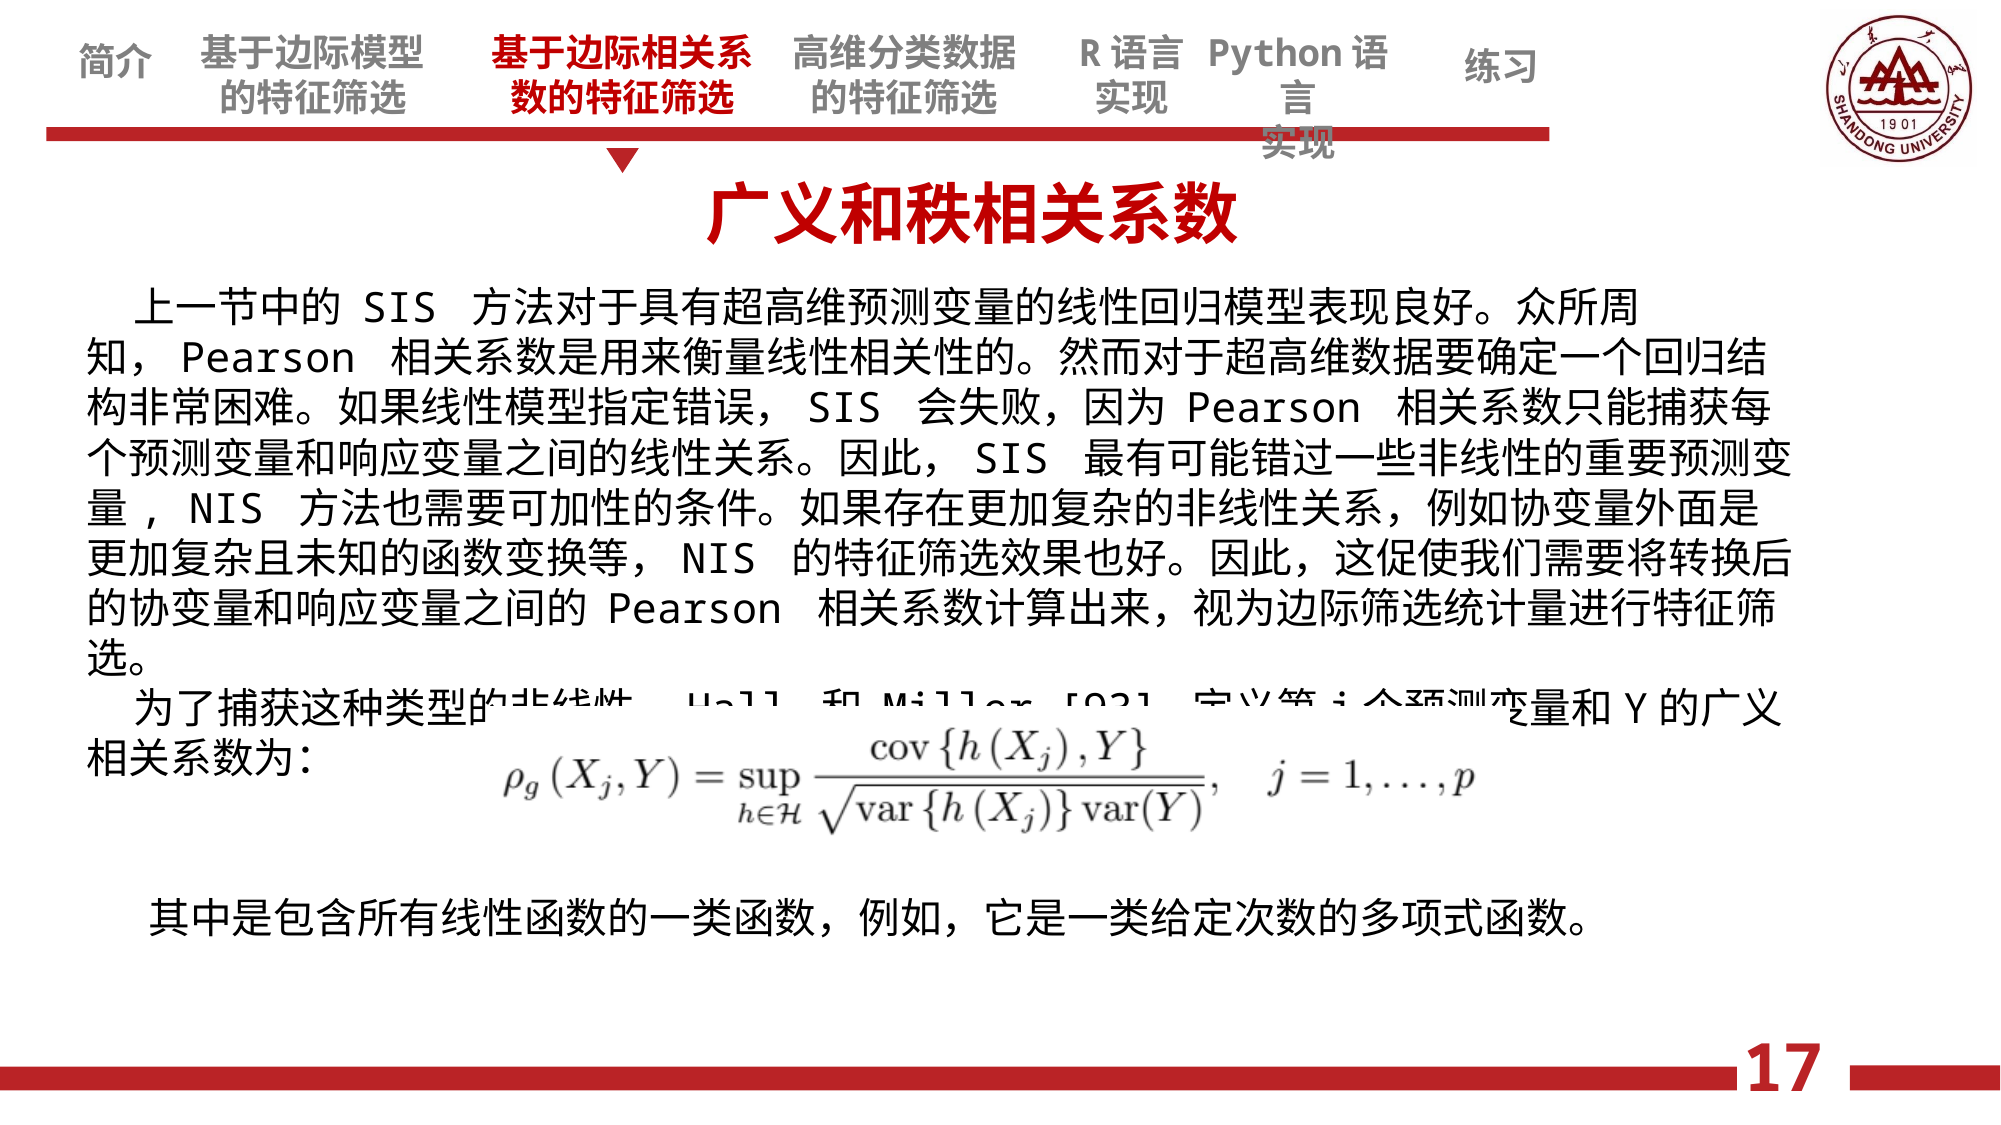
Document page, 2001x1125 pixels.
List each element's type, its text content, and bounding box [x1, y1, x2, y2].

picture [490, 706, 1510, 862]
picture [1820, 9, 1977, 167]
text_box 广义和秩相关系数 [691, 164, 1352, 260]
